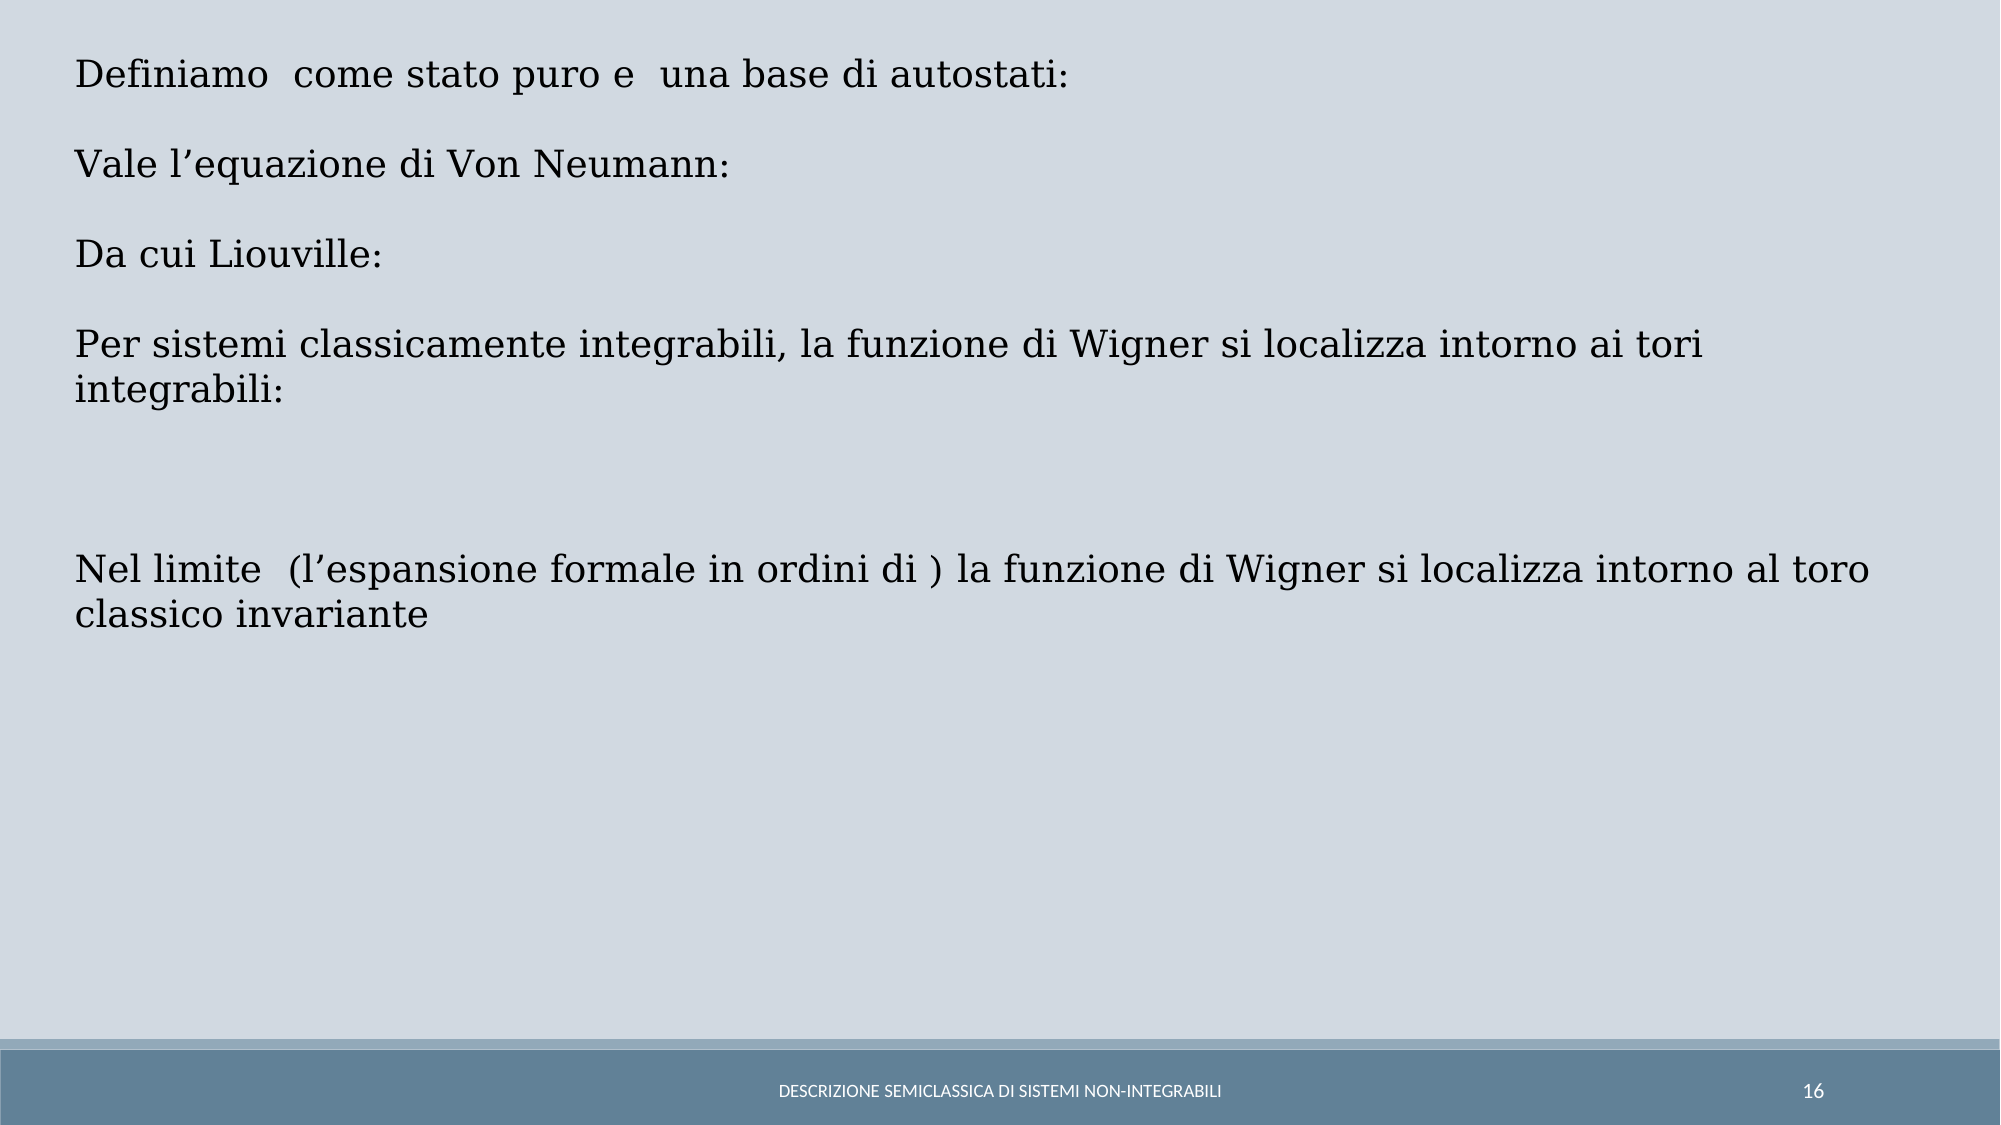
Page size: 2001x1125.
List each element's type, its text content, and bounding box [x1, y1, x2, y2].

footer Descrizione semiclassica di sistemi non-integrabili [604, 1059, 1396, 1120]
slide_number 16 [1624, 1059, 1840, 1120]
